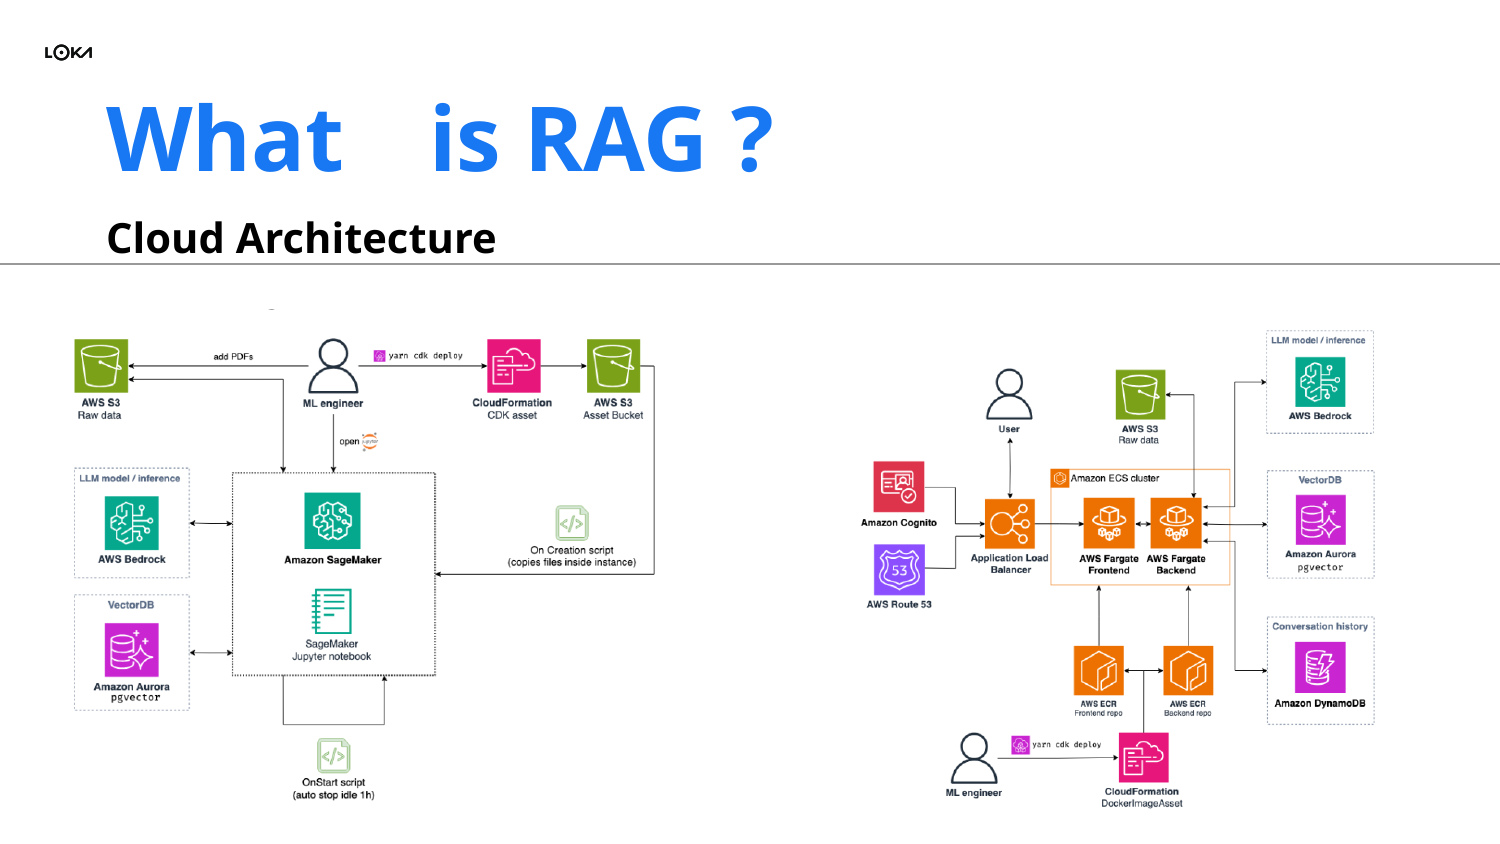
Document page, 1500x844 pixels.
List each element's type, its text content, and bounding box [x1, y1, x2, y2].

picture [837, 309, 1427, 843]
subtitle Cloud Architecture [91, 196, 878, 262]
picture [44, 309, 745, 819]
title What is RAG ? [91, 66, 1335, 214]
picture [11, 8, 126, 97]
